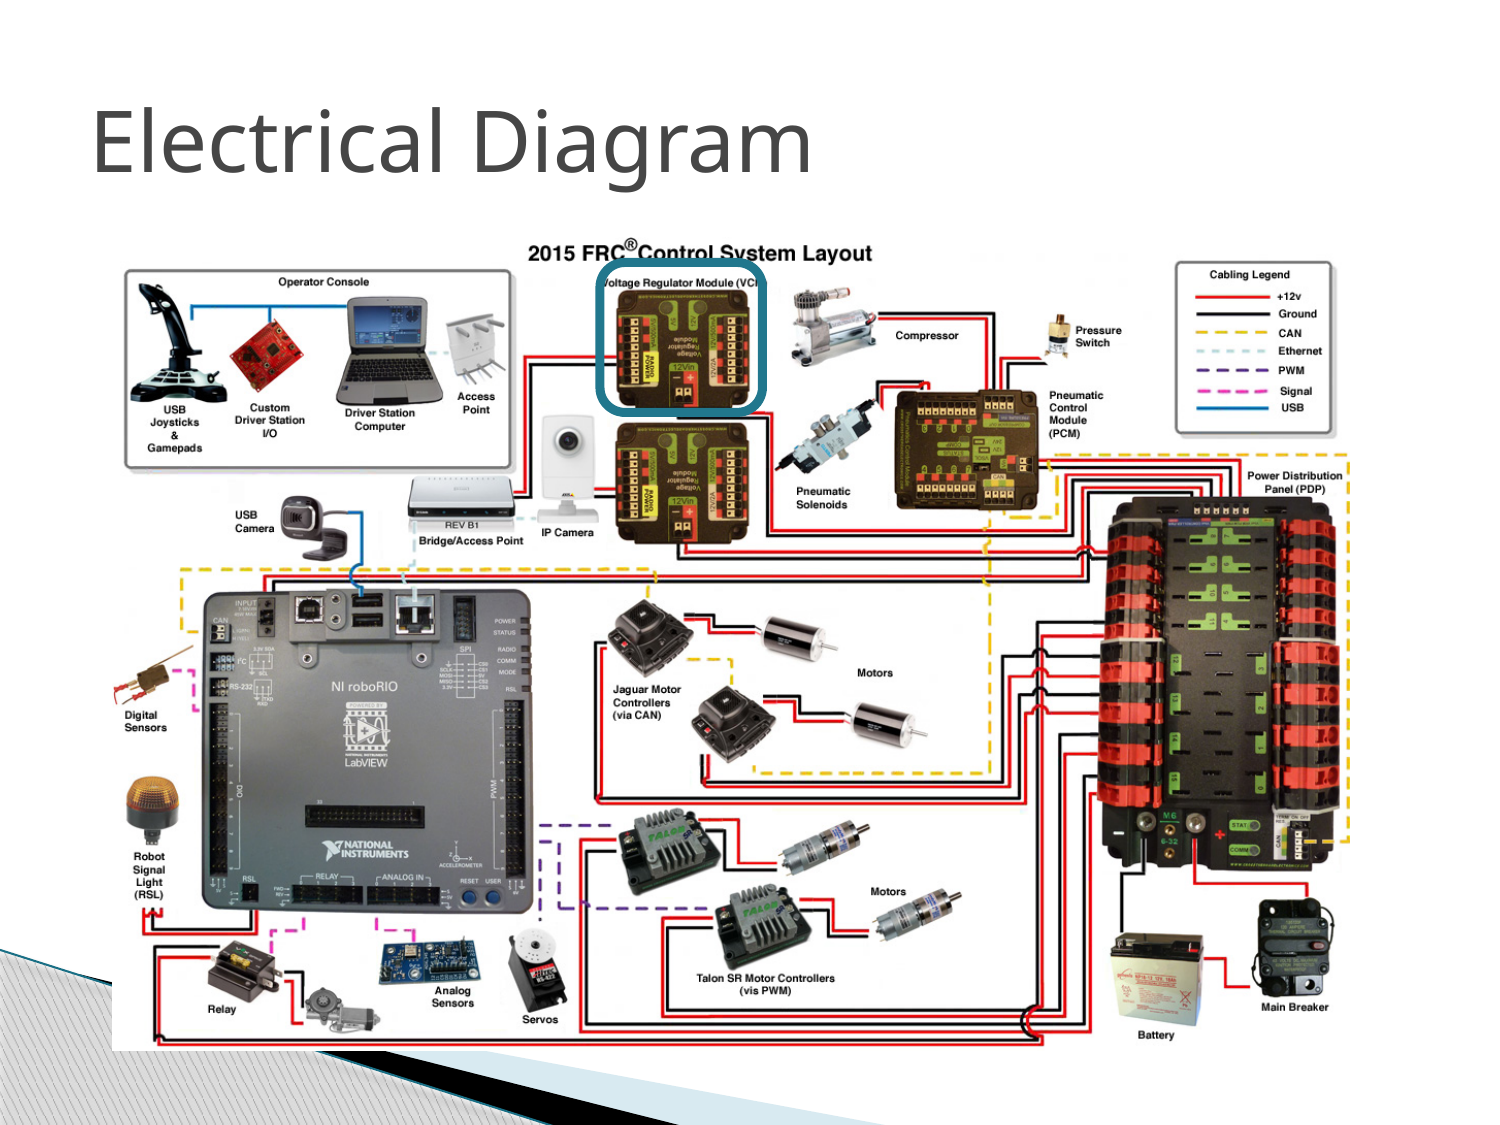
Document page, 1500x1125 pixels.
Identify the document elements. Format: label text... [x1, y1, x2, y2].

picture [112, 237, 1351, 1052]
title Electrical Diagram [75, 45, 1425, 233]
